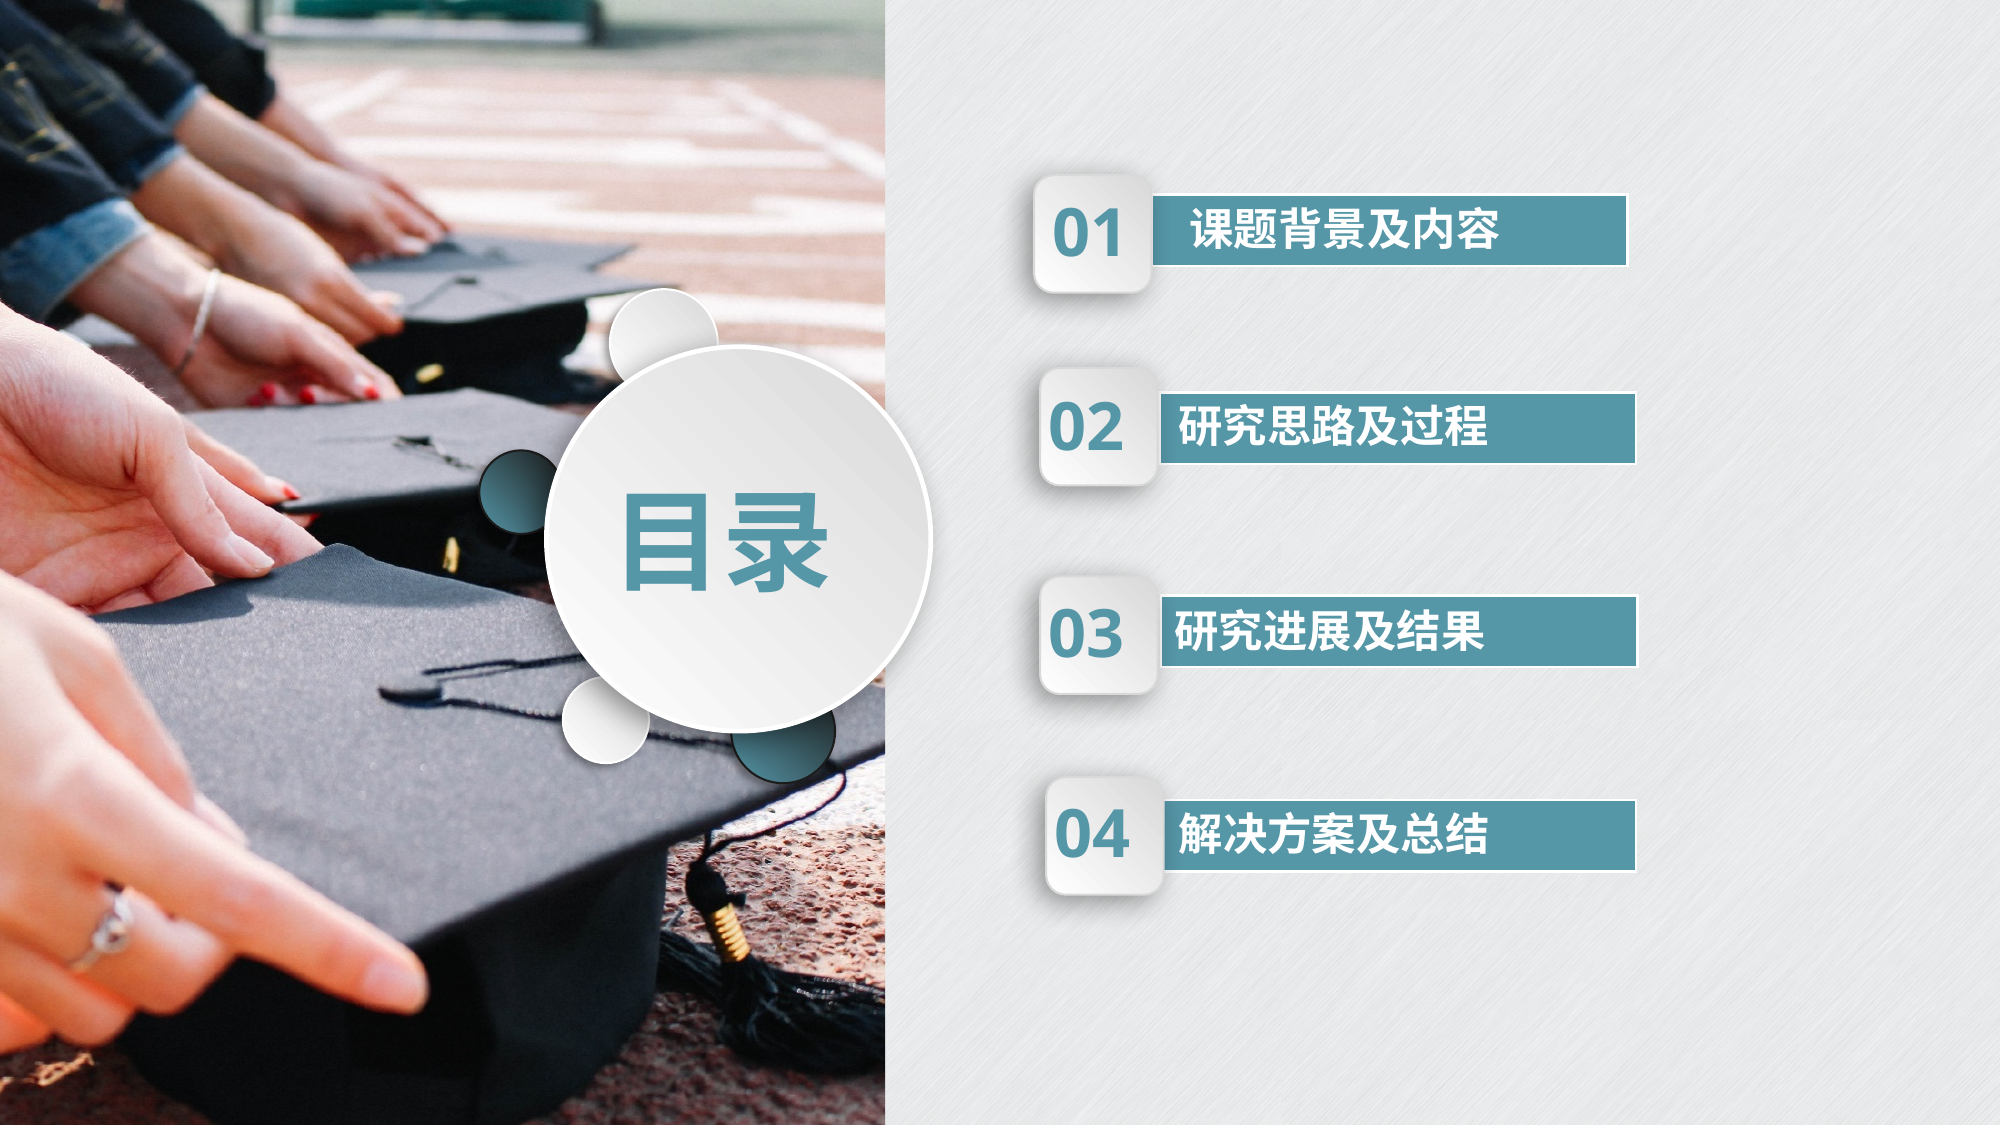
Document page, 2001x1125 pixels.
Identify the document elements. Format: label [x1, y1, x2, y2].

text_box [1033, 175, 1168, 293]
text_box [1034, 367, 1164, 486]
text_box [1164, 595, 1638, 668]
text_box [1168, 193, 1628, 267]
text_box [1170, 798, 1636, 872]
picture [0, 0, 886, 1125]
text_box [1034, 576, 1164, 694]
text_box [546, 346, 931, 732]
text_box [1164, 390, 1636, 465]
text_box [1039, 777, 1170, 895]
text_box [886, 0, 2000, 1125]
